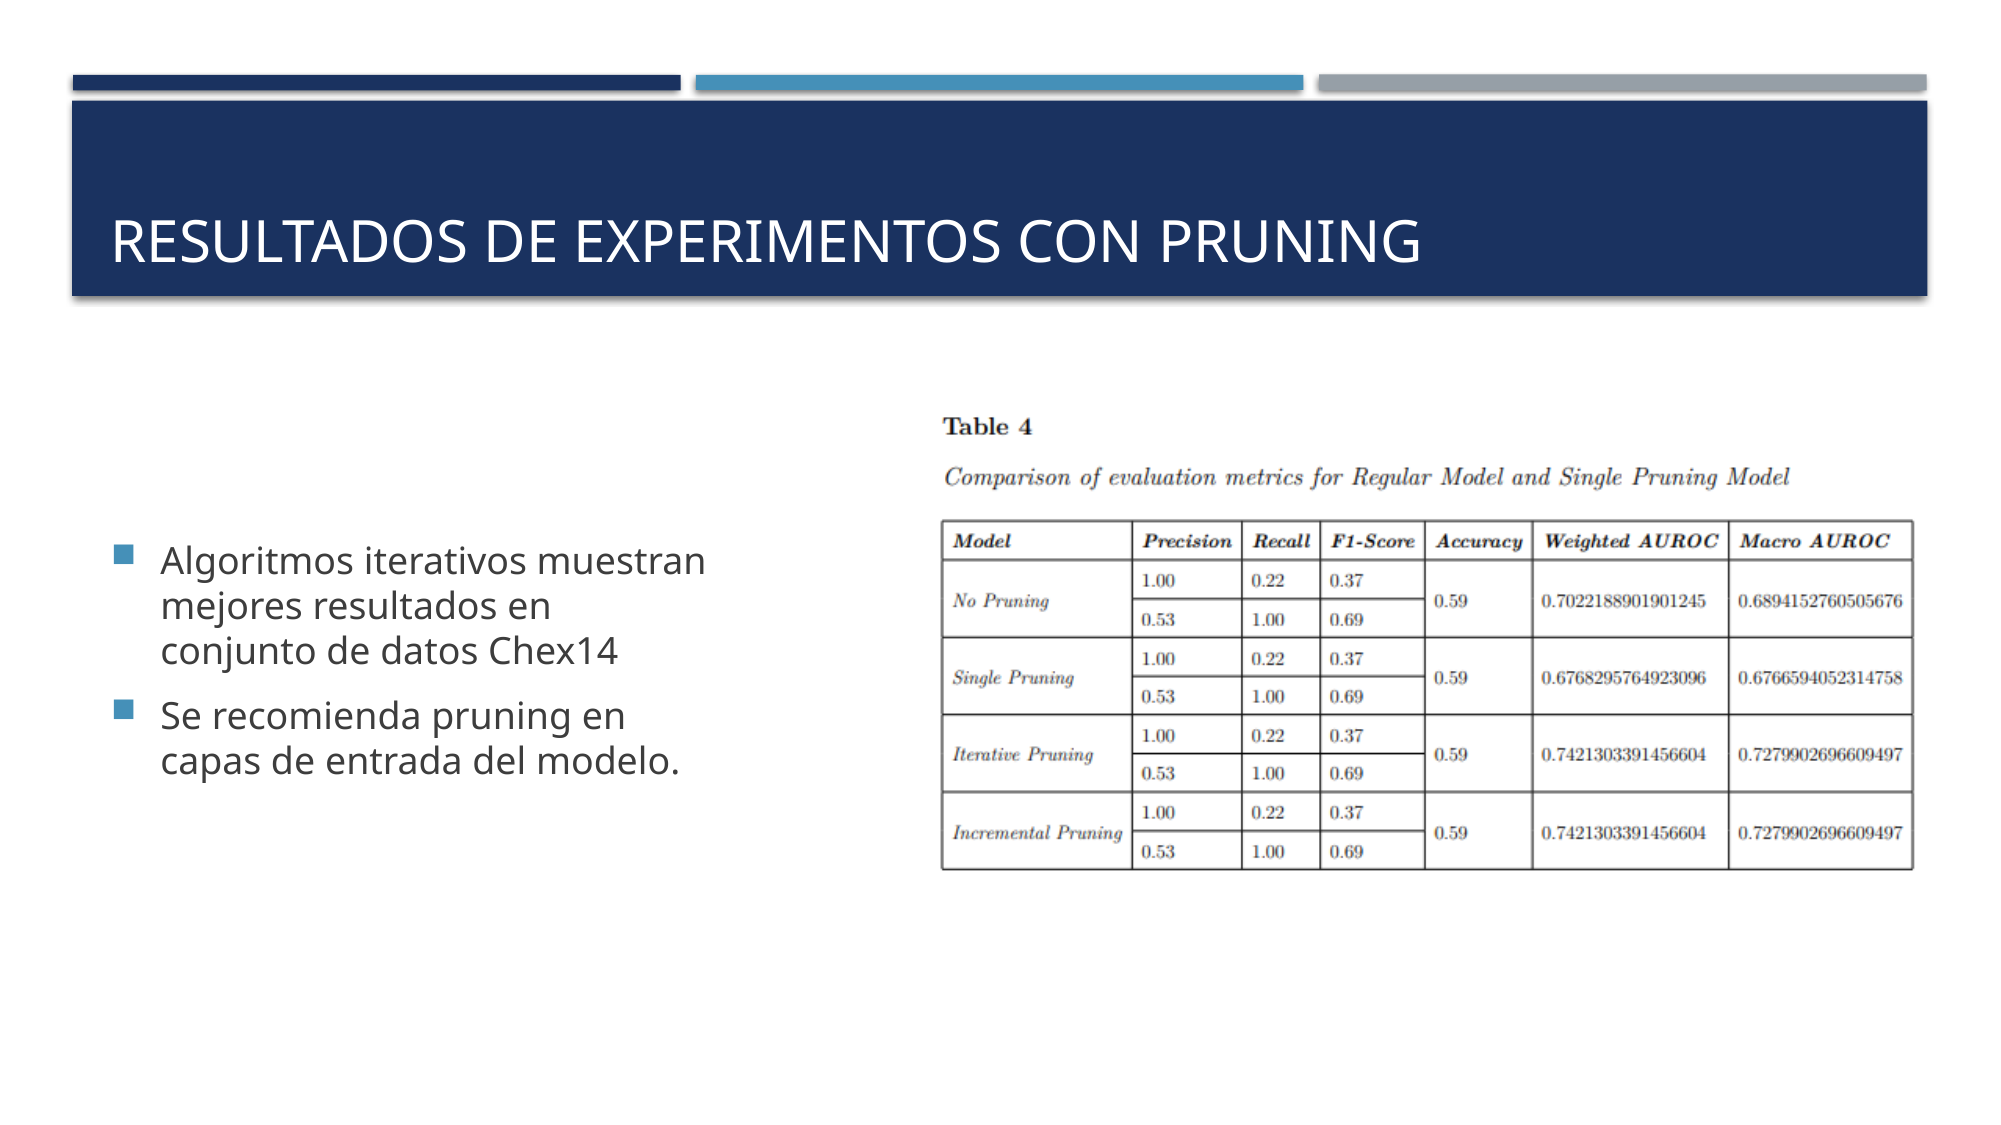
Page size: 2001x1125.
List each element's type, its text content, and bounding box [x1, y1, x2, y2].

title Resultados de experimentos con pruning [95, 115, 1905, 282]
picture [908, 391, 1927, 891]
list Algoritmos iterativos muestran mejores resultados en conjunto de datos Chex14 Se recomienda pruning en capas de entrada del modelo. [95, 357, 727, 962]
